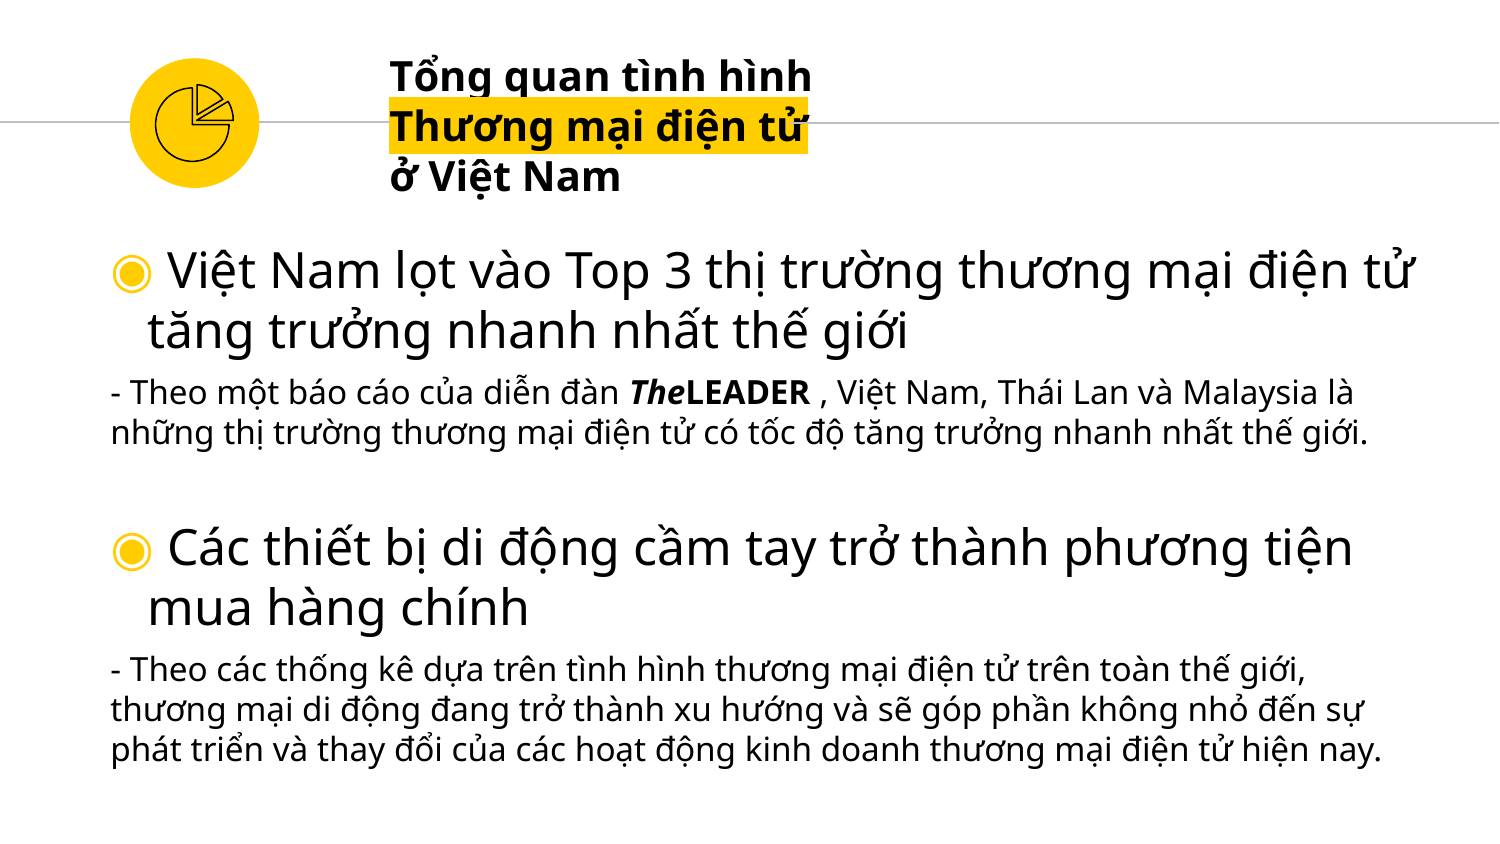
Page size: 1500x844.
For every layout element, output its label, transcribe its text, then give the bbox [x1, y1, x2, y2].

text_box Việt Nam lọt vào Top 3 thị trường thương mại điện tử tăng trưởng nhanh nhất thế giới - Theo một báo cáo của diễn đàn TheLEADER , Việt Nam, Thái Lan và Malaysia là những thị trường thương mại điện tử có tốc độ tăng trưởng nhanh nhất thế giới. Các thiết bị di động cầm tay trở thành phương tiện mua hàng chính - Theo các thống kê dựa trên tình hình thương mại điện tử trên toàn thế giới, thương mại di động đang trở thành xu hướng và sẽ góp phần không nhỏ đến sự phát triển và thay đổi của các hoạt động kinh doanh thương mại điện tử hiện nay. [57, 223, 1442, 804]
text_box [155, 84, 234, 162]
list Tổng quan tình hình Thương mại điện tử ở Việt Nam [374, 4, 1097, 223]
text_box [129, 58, 260, 121]
text_box [130, 131, 259, 188]
